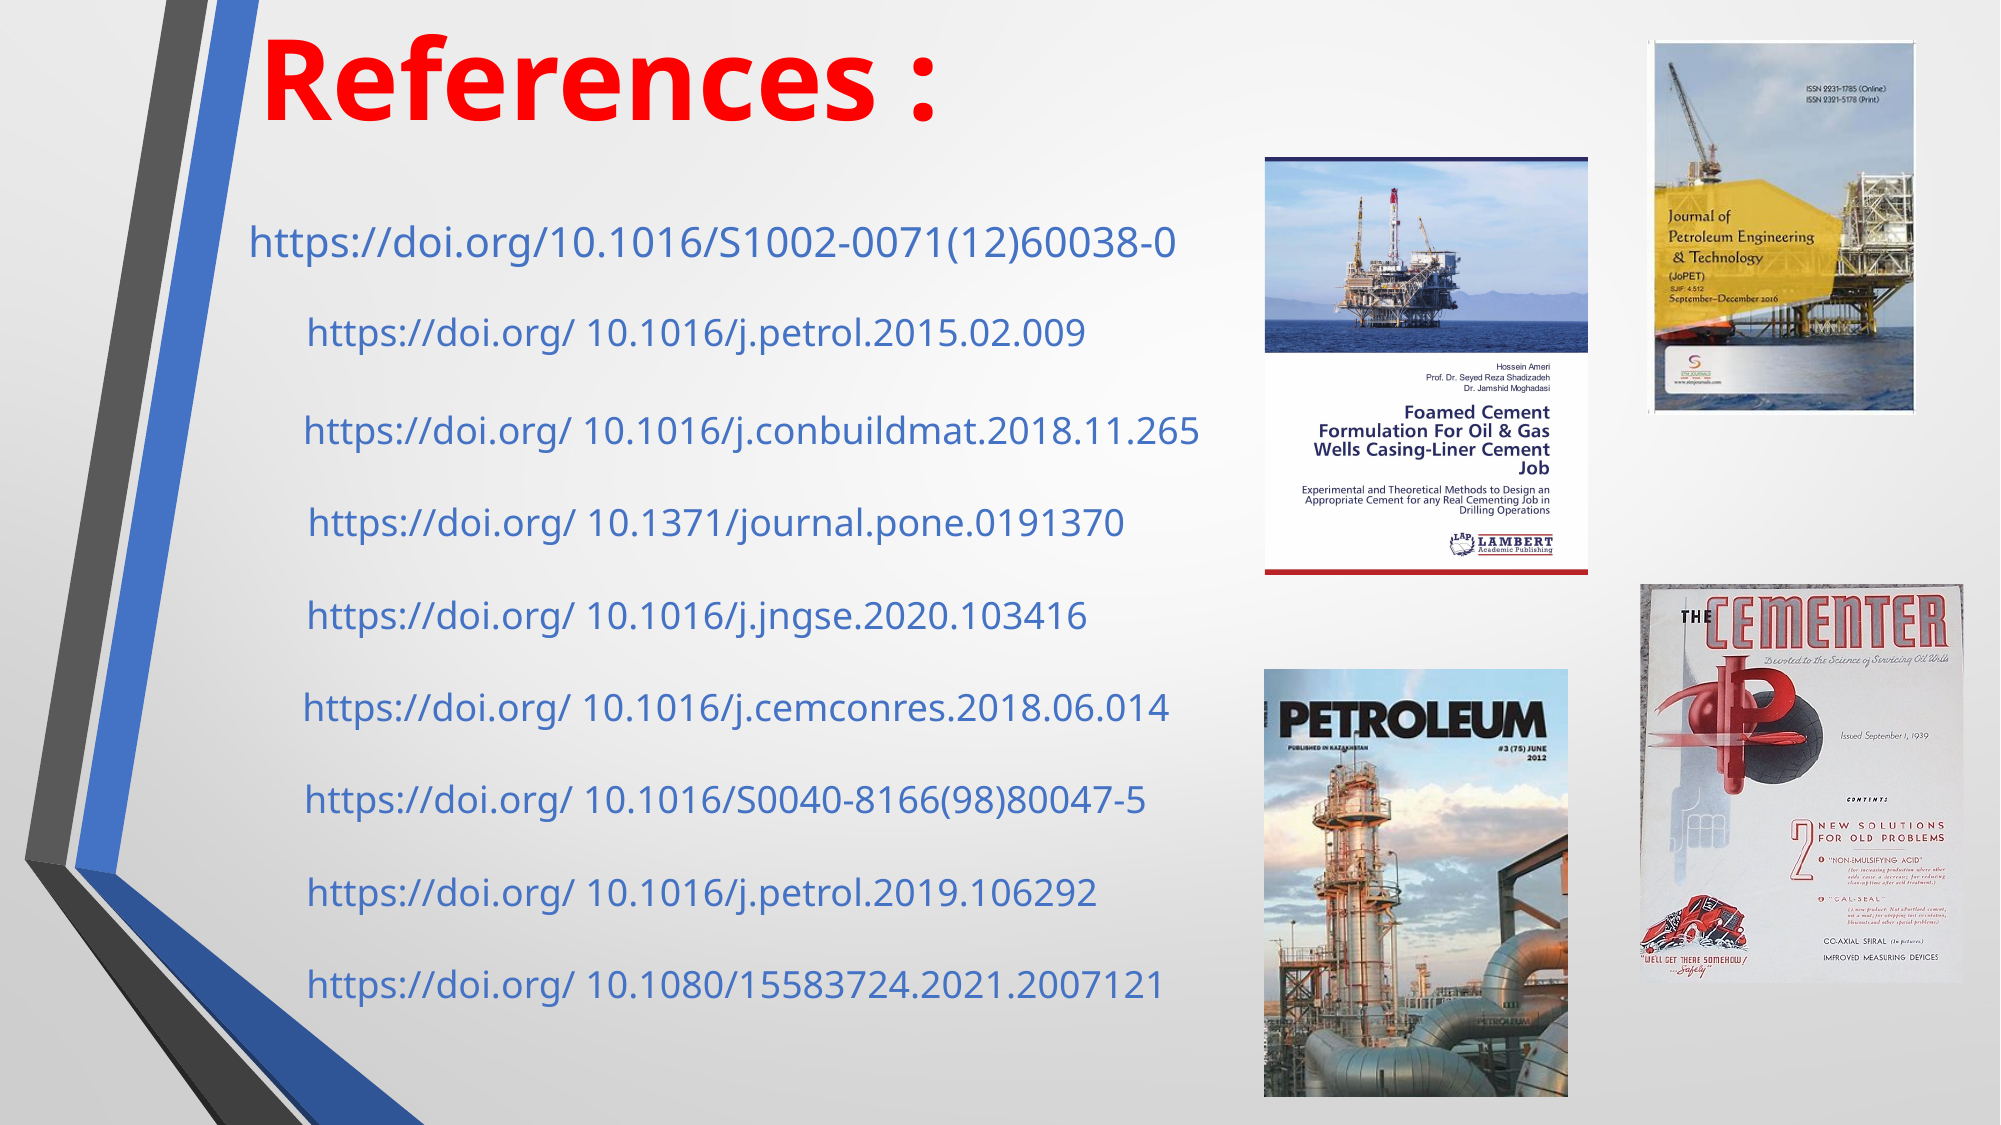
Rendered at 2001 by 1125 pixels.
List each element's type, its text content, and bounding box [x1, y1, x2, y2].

picture [1264, 668, 1568, 1097]
picture [1264, 157, 1589, 575]
text_box https://doi.org/ 10.1016/j.cemconres.2018.06.014 [287, 676, 1264, 737]
text_box https://doi.org/ 10.1016/S0040-8166(98)80047-5 [289, 769, 1264, 829]
picture [1646, 40, 1916, 415]
text_box https://doi.org/ 10.1016/j.jngse.2020.103416 [291, 584, 1292, 644]
text_box https://doi.org/ 10.1016/j.conbuildmat.2018.11.265 [288, 399, 1264, 459]
text_box https://doi.org/ 10.1016/j.petrol.2019.106292 [291, 861, 1264, 922]
text_box https://doi.org/ 10.1080/15583724.2021.2007121 [291, 953, 1264, 1014]
text_box References : [243, 0, 1014, 150]
text_box https://doi.org/ 10.1371/journal.pone.0191370 [292, 491, 1264, 552]
text_box https://doi.org/10.1016/S1002-0071(12)60038-0 [233, 208, 1193, 274]
picture [1640, 584, 1964, 983]
text_box https://doi.org/ 10.1016/j.petrol.2015.02.009 [291, 301, 1264, 362]
